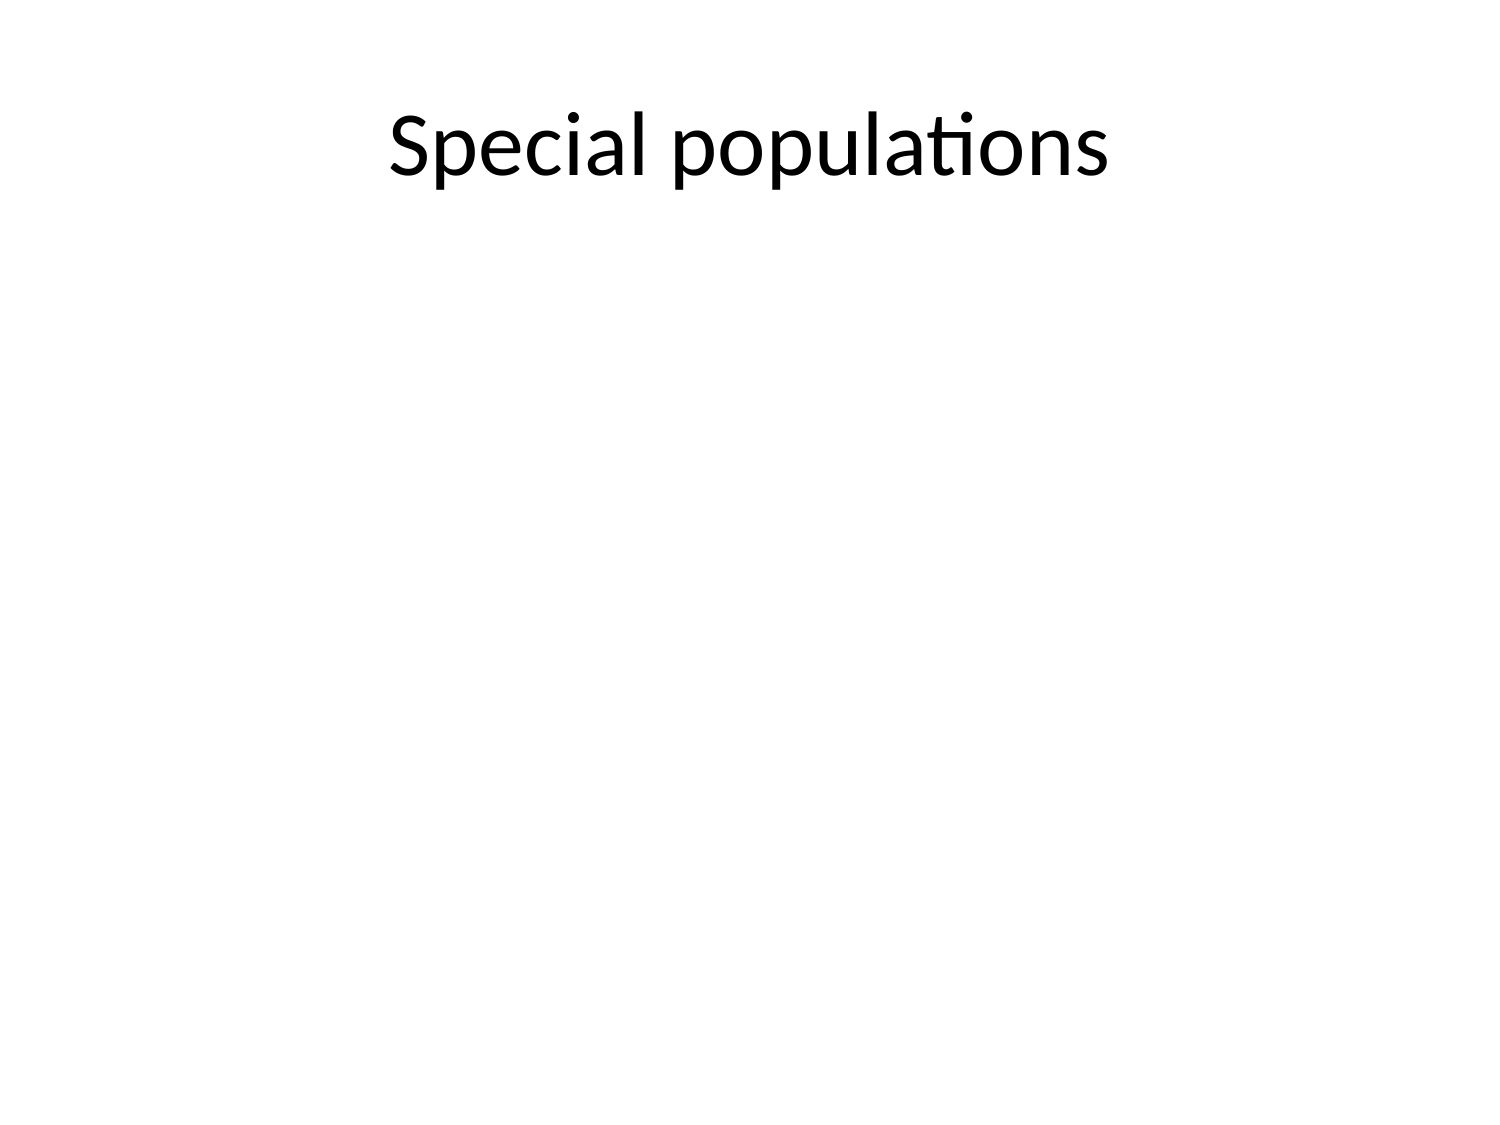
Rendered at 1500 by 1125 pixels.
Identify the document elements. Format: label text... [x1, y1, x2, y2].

title Special populations [75, 45, 1425, 233]
